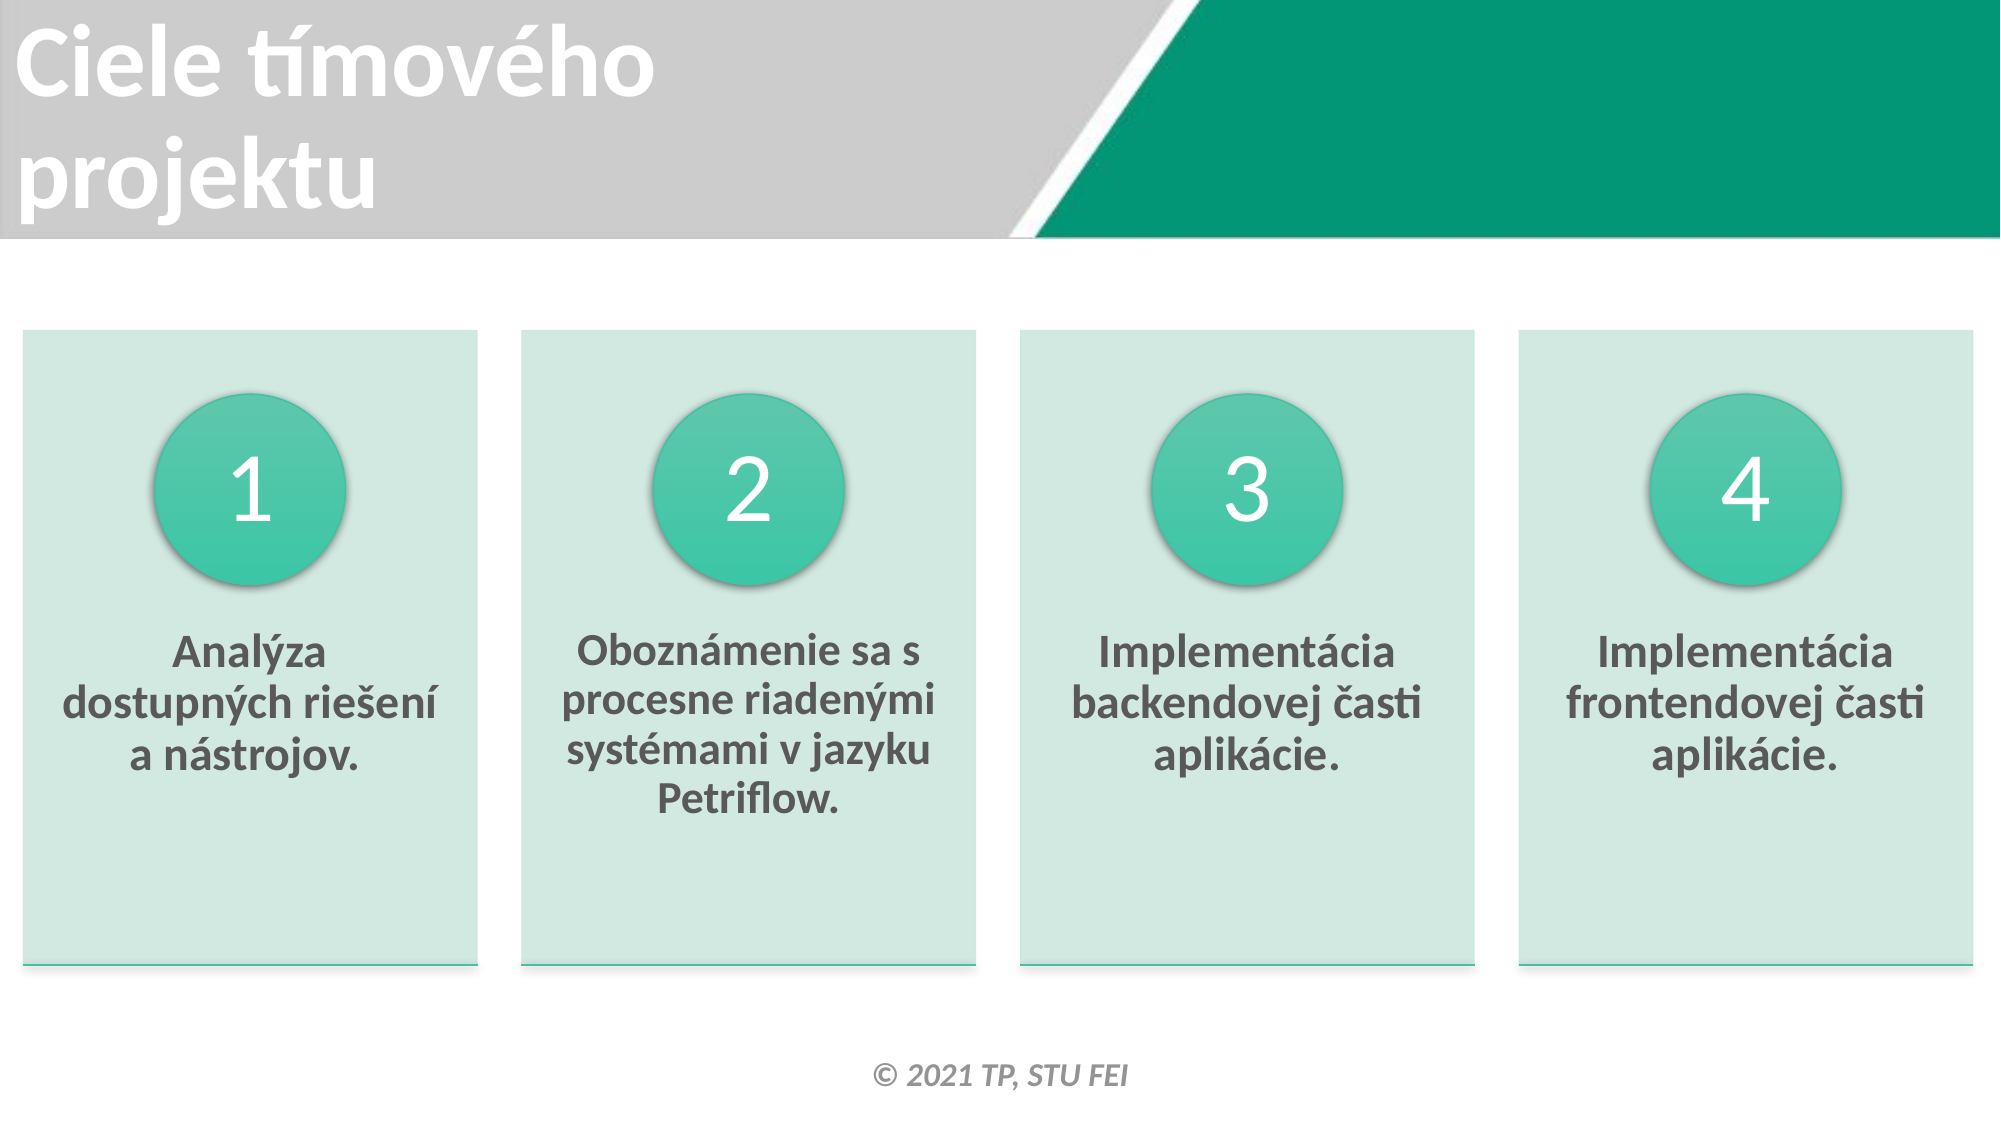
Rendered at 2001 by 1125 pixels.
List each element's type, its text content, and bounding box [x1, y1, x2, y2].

footer © 2021 TP, STU FEI [662, 1042, 1338, 1103]
picture [0, 0, 2000, 239]
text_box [23, 330, 1973, 966]
